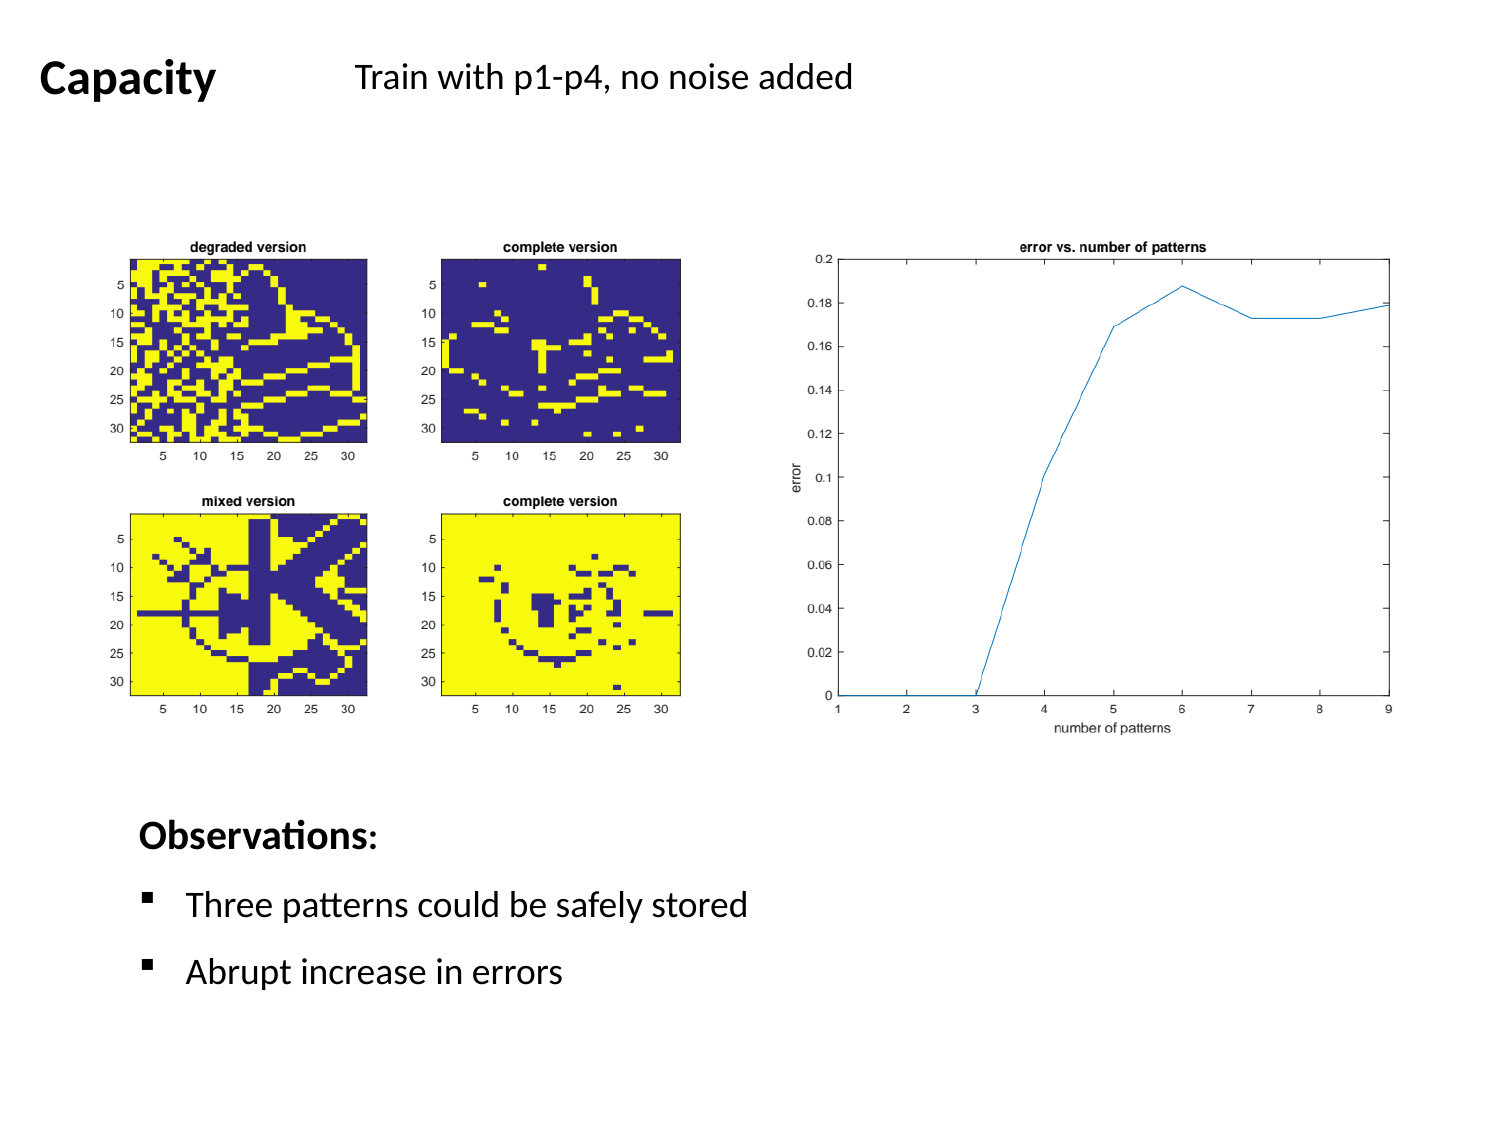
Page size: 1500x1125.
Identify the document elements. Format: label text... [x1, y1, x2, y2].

picture [36, 219, 1455, 752]
text_box Observations: Three patterns could be safely stored Abrupt increase in errors [123, 775, 1249, 1000]
text_box Capacity [24, 37, 1100, 113]
text_box Train with p1-p4, no noise added [339, 45, 870, 105]
